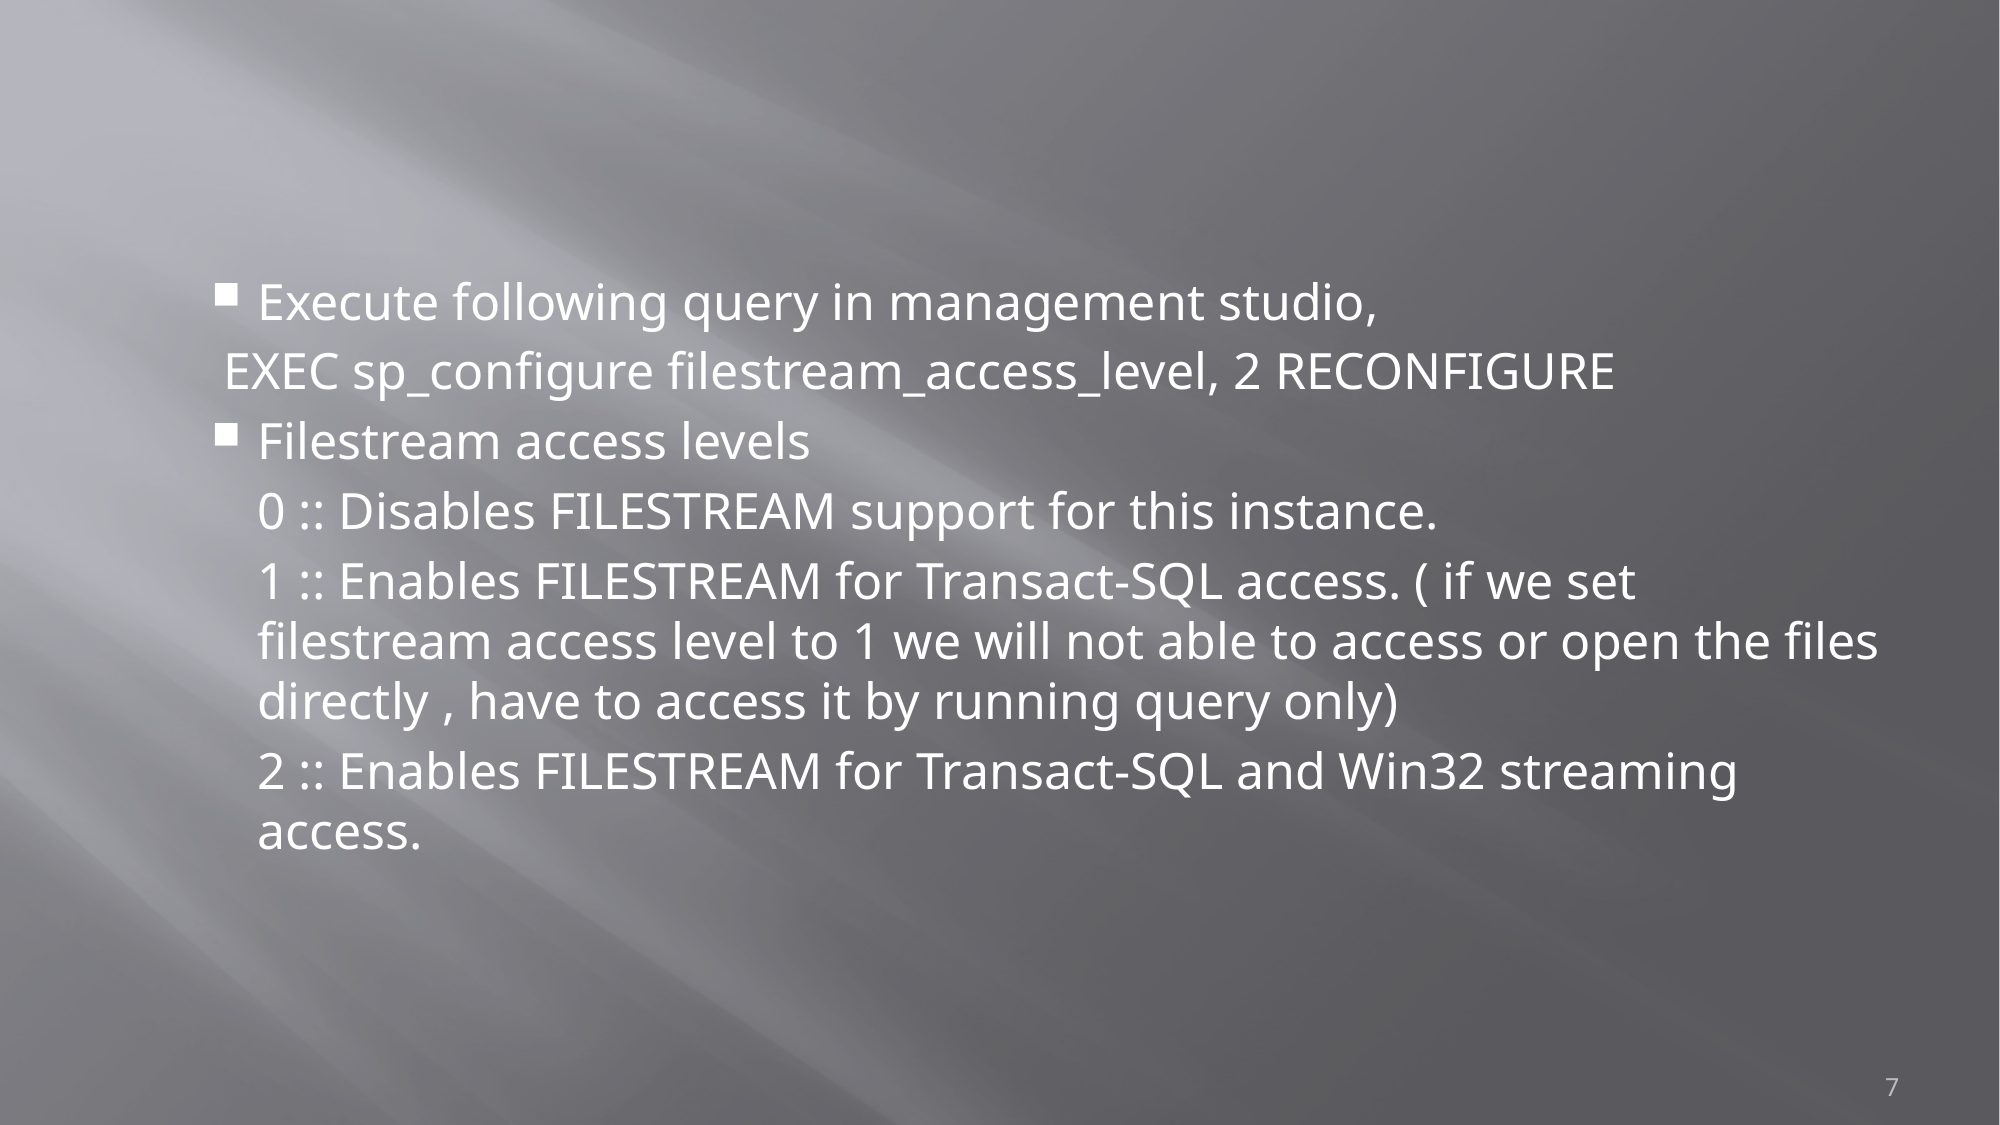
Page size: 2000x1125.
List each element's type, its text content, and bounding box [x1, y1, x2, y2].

slide_number 7 [1732, 1052, 1900, 1113]
list Execute following query in management studio, EXEC sp_configure filestream_access_level, 2 RECONFIGURE Filestream access levels 0 :: Disables FILESTREAM support for this instance. 1 :: Enables FILESTREAM for Transact-SQL access. ( if we set filestream access level to 1 we will not able to access or open the files directly , have to access it by running query only) 2 :: Enables FILESTREAM for Transact-SQL and Win32 streaming access. [99, 262, 1900, 1035]
